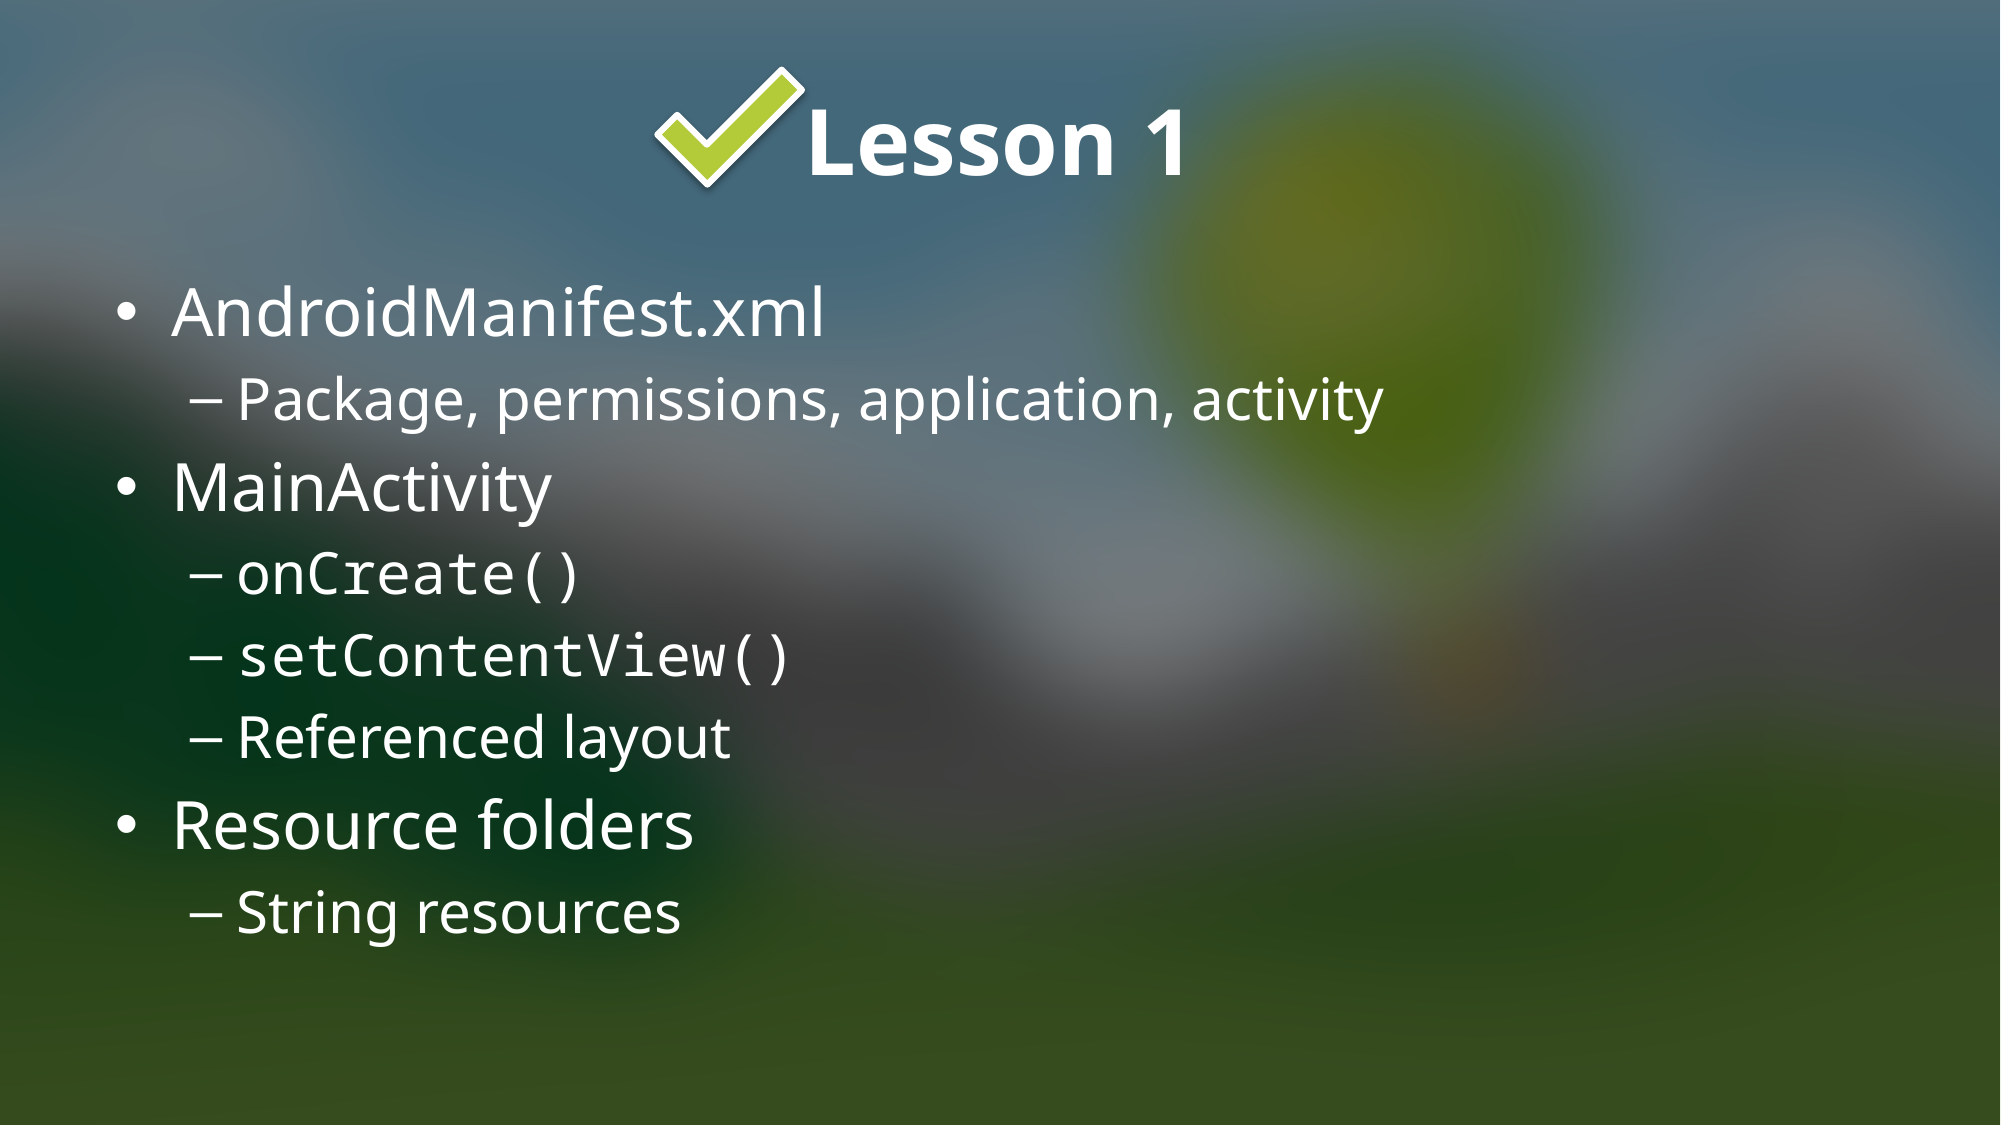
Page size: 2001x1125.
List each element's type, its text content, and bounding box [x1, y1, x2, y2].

picture [0, 0, 2001, 1125]
text_box [654, 66, 806, 188]
list AndroidManifest.xml Package, permissions, application, activity MainActivity onCreate() setContentView() Referenced layout Resource folders String resources [99, 262, 1900, 1005]
title Lesson 1 [99, 45, 1900, 233]
